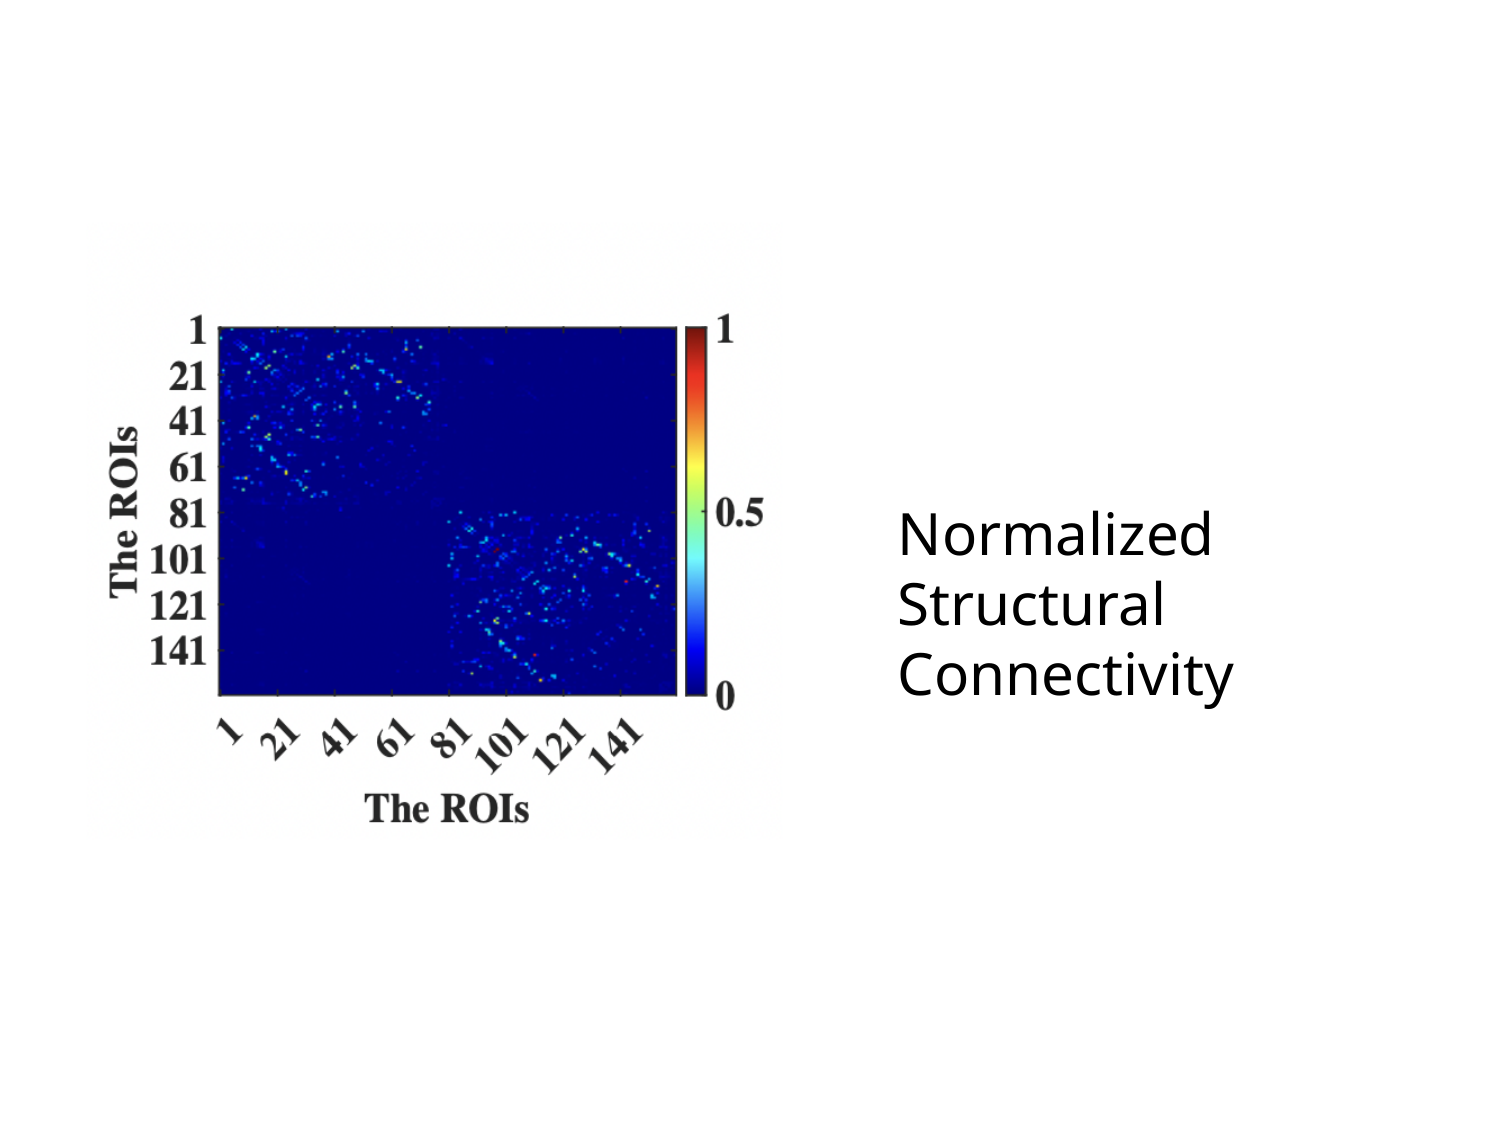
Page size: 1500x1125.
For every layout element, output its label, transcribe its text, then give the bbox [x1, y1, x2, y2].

picture [85, 222, 783, 840]
text_box Normalized Structural Connectivity [886, 491, 1341, 713]
